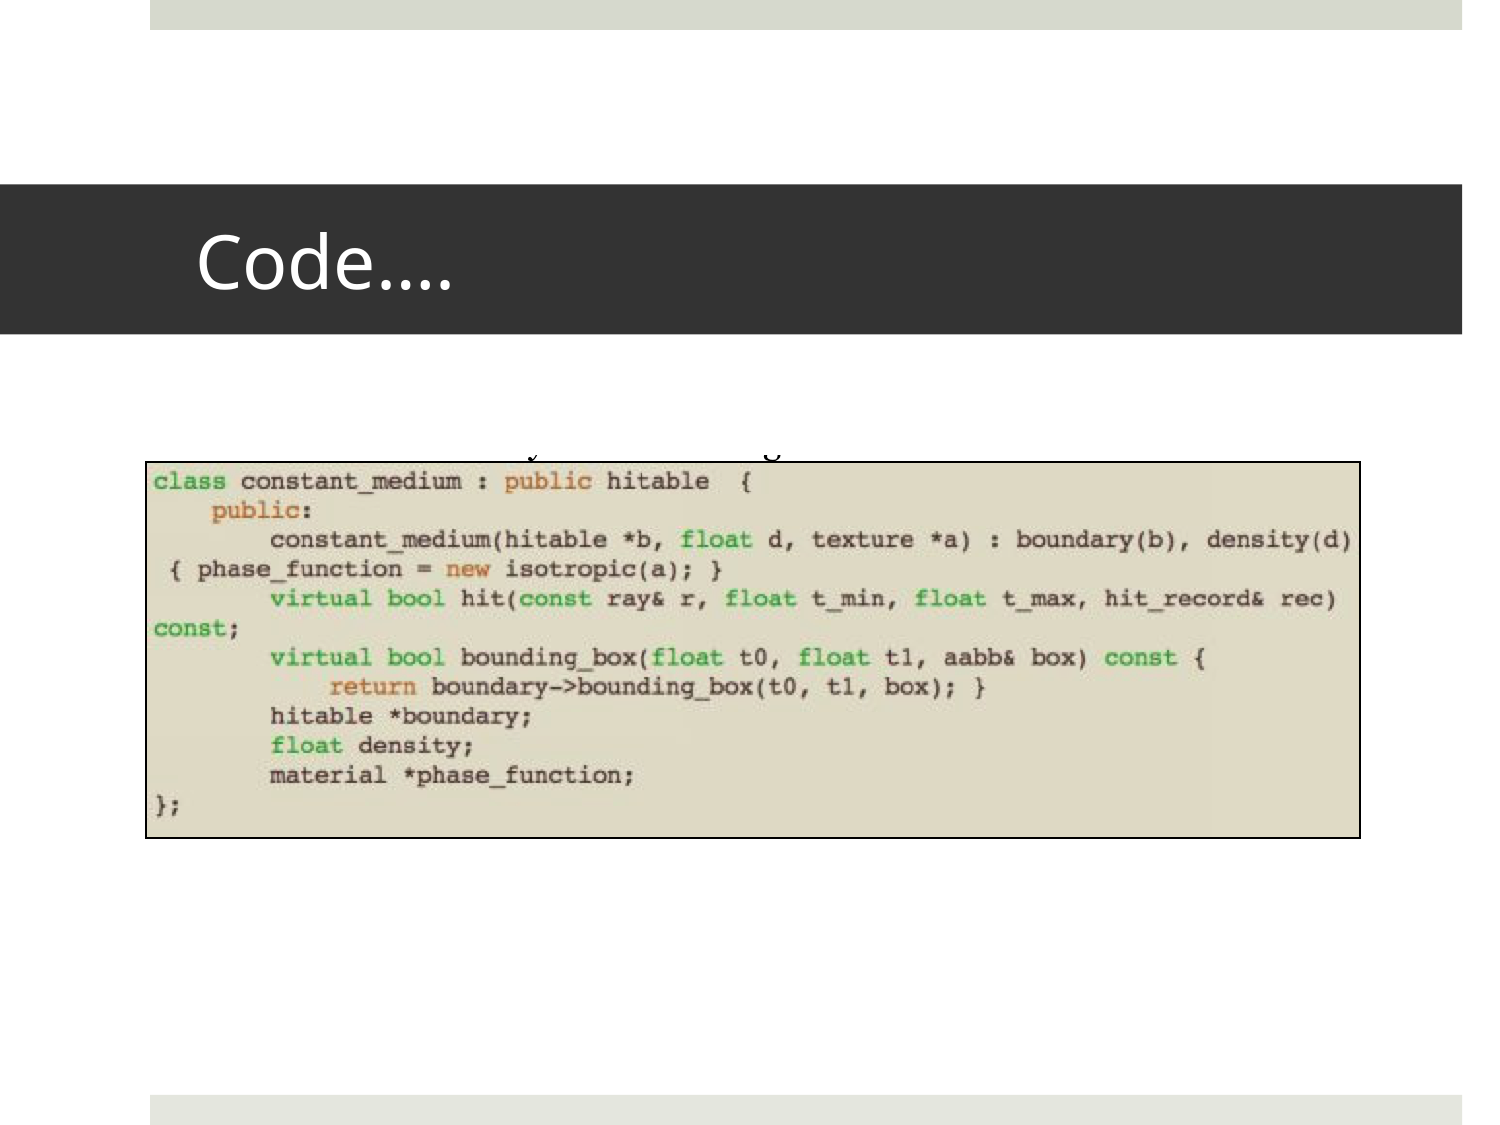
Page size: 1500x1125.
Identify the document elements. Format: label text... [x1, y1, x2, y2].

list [134, 455, 1385, 859]
title Code…. [0, 184, 1463, 335]
